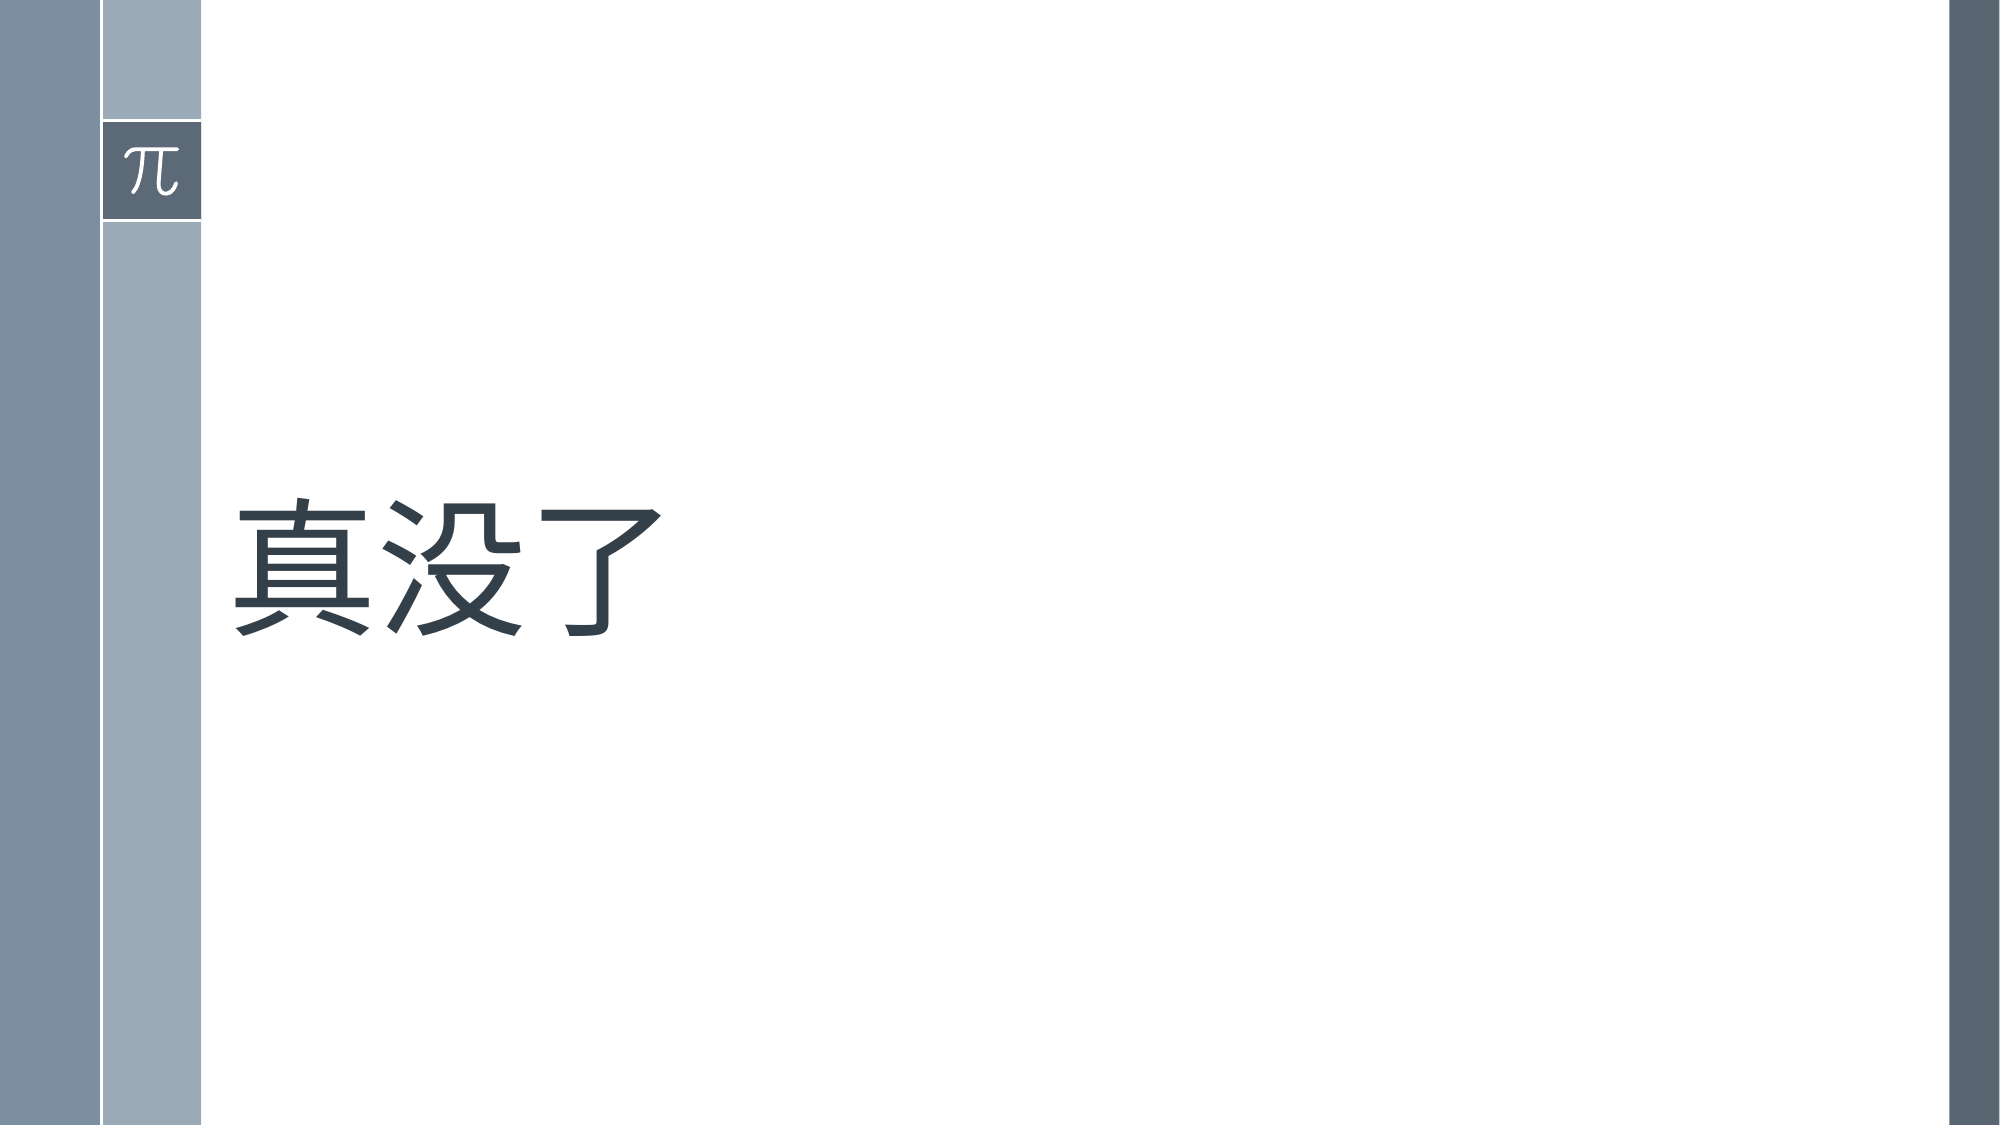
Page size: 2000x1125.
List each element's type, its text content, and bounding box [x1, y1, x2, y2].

title 真没了 [212, 460, 1817, 665]
